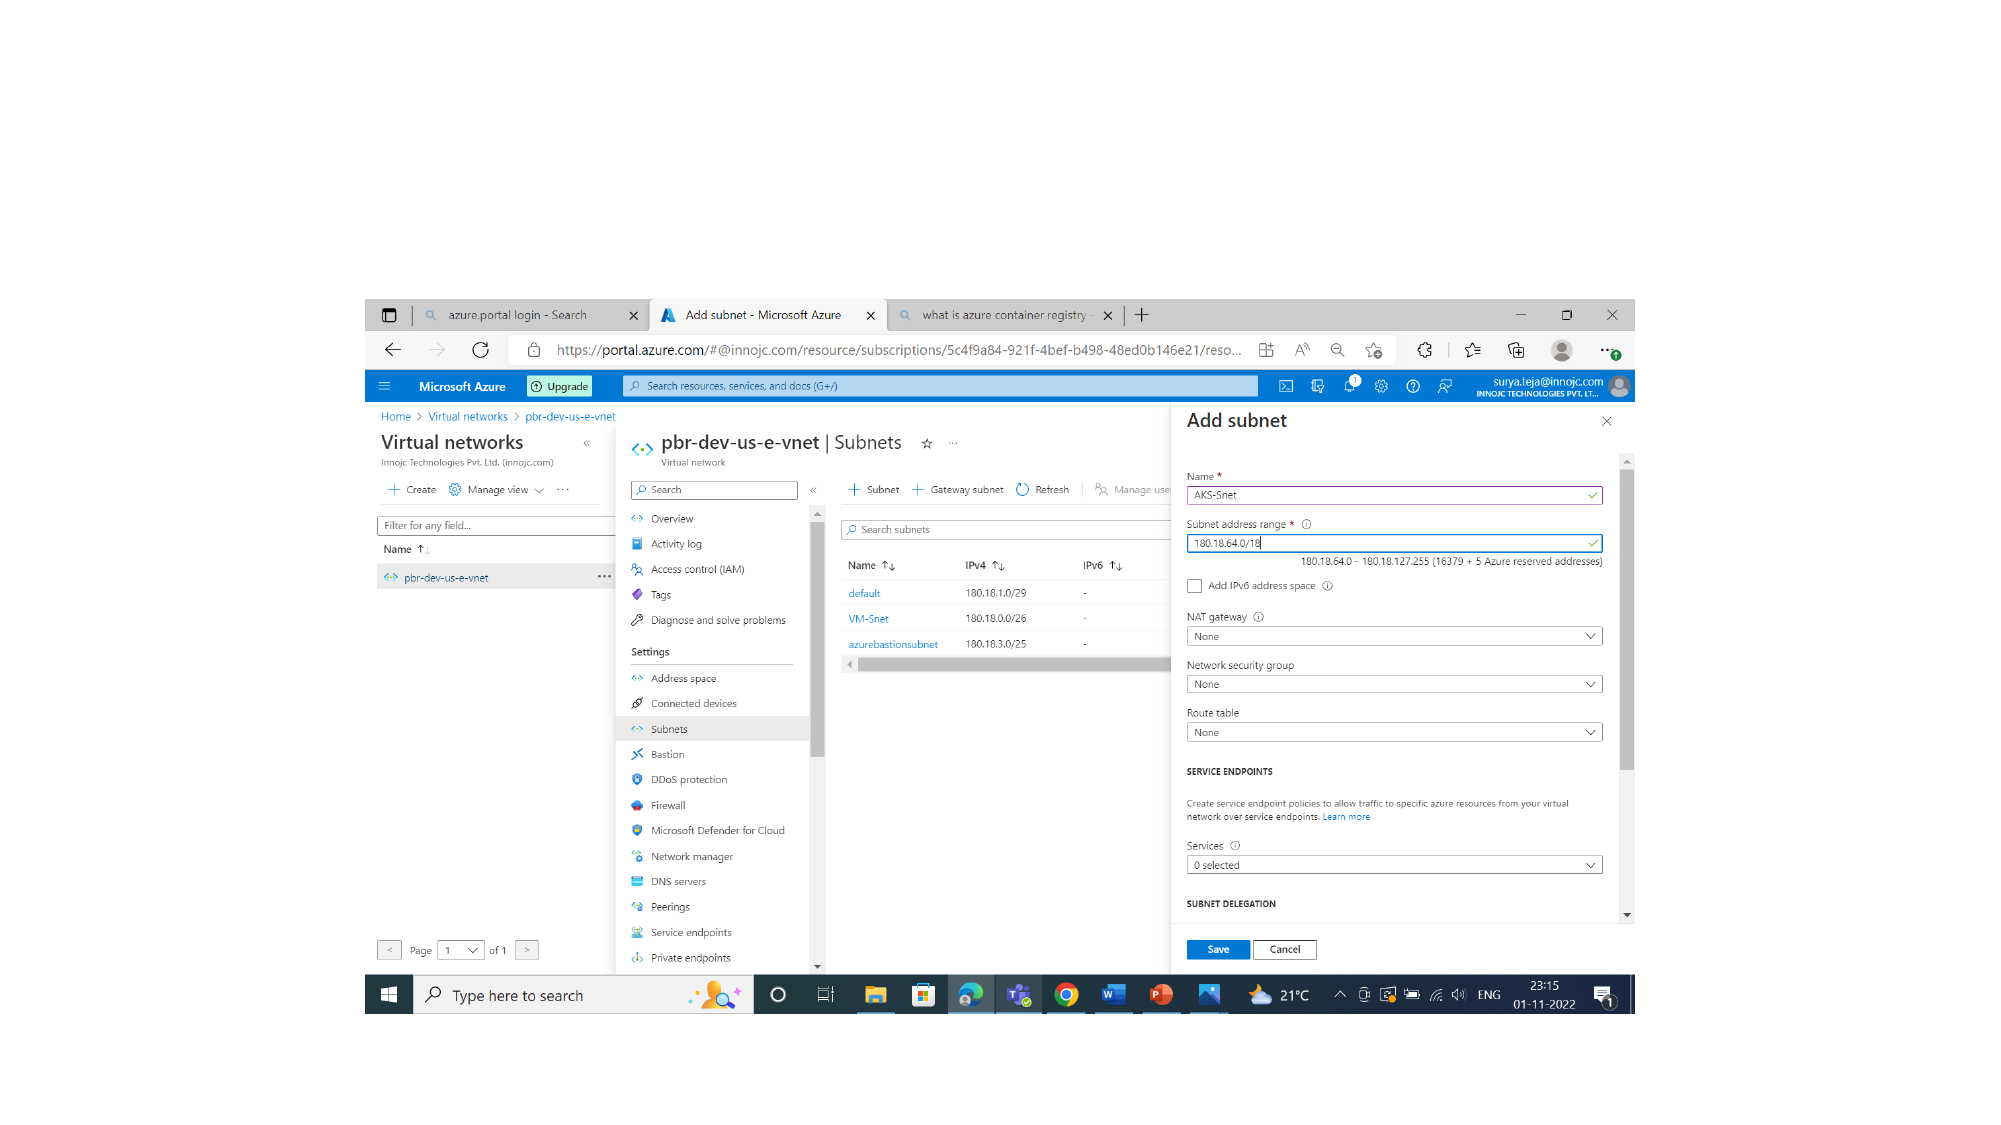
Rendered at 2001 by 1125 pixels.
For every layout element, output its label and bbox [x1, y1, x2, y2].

list [365, 299, 1635, 1014]
